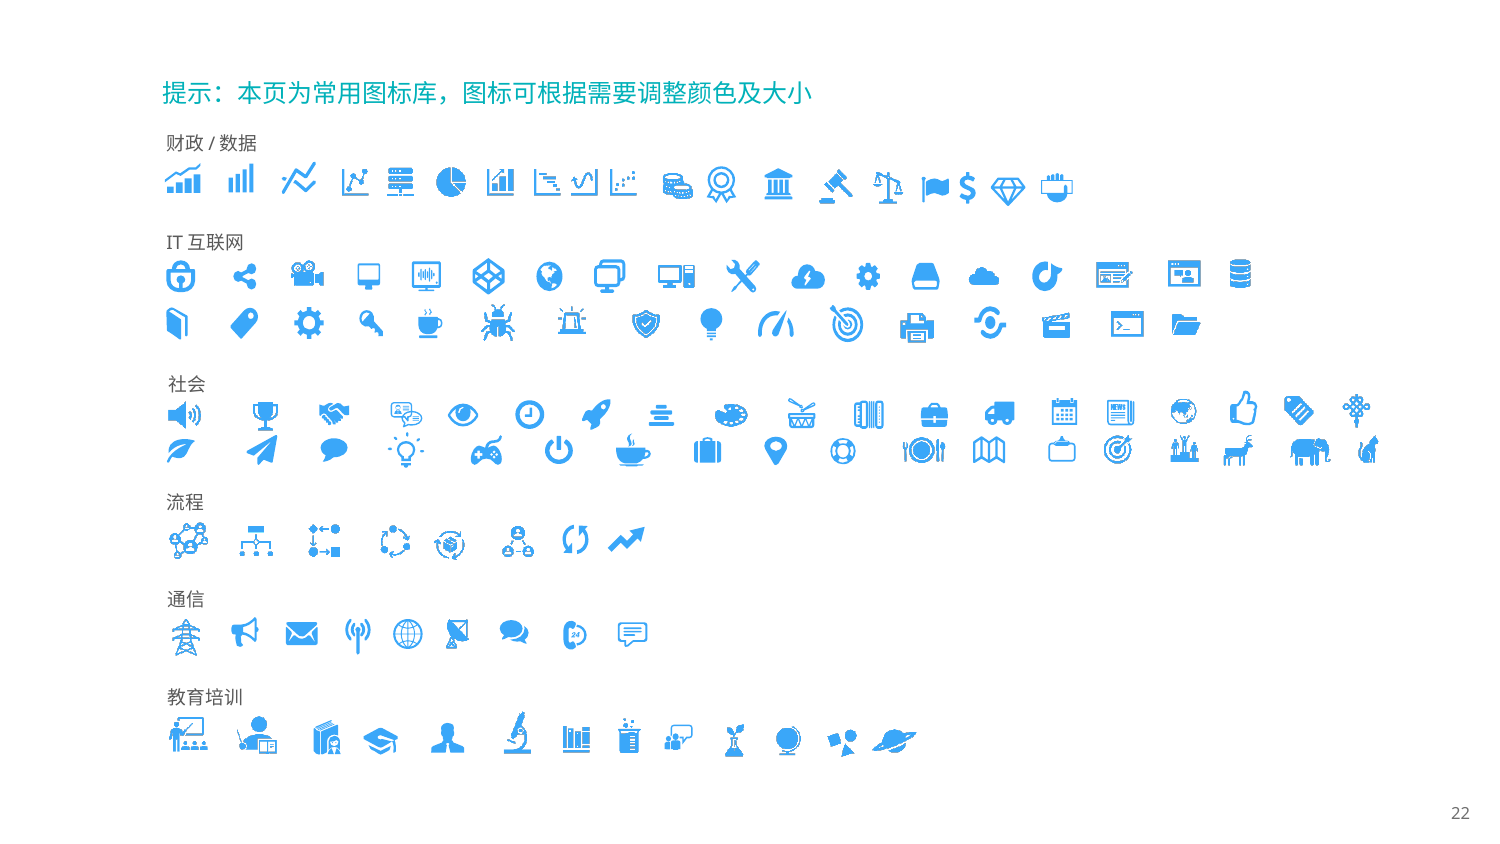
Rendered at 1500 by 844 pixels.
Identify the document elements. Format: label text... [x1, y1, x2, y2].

text_box [320, 438, 348, 462]
text_box 通信 [167, 587, 254, 623]
text_box [854, 400, 884, 429]
picture [1337, 392, 1374, 429]
text_box [230, 307, 259, 339]
text_box [285, 622, 318, 646]
text_box [233, 267, 257, 290]
text_box [717, 442, 722, 463]
text_box 提示：本页为常用图标库，图标可根据需要调整颜色及大小 [162, 77, 960, 111]
text_box [431, 722, 465, 753]
text_box [166, 267, 196, 293]
picture [1351, 432, 1384, 465]
text_box [990, 177, 1026, 206]
text_box 教育培训 [167, 685, 254, 721]
text_box [515, 400, 545, 429]
text_box [313, 720, 341, 755]
text_box [788, 398, 816, 429]
picture [432, 163, 469, 200]
text_box [1032, 261, 1063, 292]
text_box [281, 167, 316, 194]
picture [823, 724, 860, 761]
text_box [920, 402, 948, 427]
picture [381, 163, 419, 200]
picture [659, 167, 695, 204]
text_box [911, 262, 940, 290]
picture [656, 256, 696, 296]
text_box [166, 307, 188, 340]
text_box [164, 162, 201, 194]
text_box [364, 618, 371, 641]
picture [528, 163, 641, 200]
text_box [694, 441, 698, 463]
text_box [418, 308, 443, 339]
picture [1106, 303, 1146, 343]
picture [301, 517, 346, 562]
picture [336, 163, 374, 200]
text_box [470, 435, 502, 465]
text_box [704, 164, 739, 206]
text_box [698, 306, 725, 342]
picture [480, 163, 518, 200]
text_box [390, 402, 423, 428]
picture [557, 720, 594, 758]
text_box [368, 745, 391, 755]
picture [166, 617, 205, 656]
text_box [447, 403, 479, 427]
text_box [556, 435, 562, 450]
picture [477, 302, 517, 342]
text_box [345, 618, 352, 641]
text_box [576, 525, 589, 555]
text_box [726, 259, 760, 293]
picture [1273, 385, 1331, 474]
text_box [615, 620, 650, 649]
text_box [1048, 436, 1076, 462]
text_box [787, 317, 794, 337]
text_box [359, 310, 383, 337]
picture [900, 427, 947, 473]
text_box [499, 620, 529, 644]
text_box [166, 443, 193, 463]
picture [965, 257, 1001, 293]
text_box [607, 526, 645, 552]
picture [717, 723, 751, 758]
text_box [921, 176, 949, 203]
picture [1167, 305, 1203, 342]
text_box [1041, 173, 1073, 203]
picture [898, 308, 935, 345]
text_box [246, 441, 277, 465]
text_box [655, 404, 667, 409]
picture [233, 518, 278, 564]
picture [492, 708, 540, 756]
text_box [393, 619, 423, 649]
text_box [764, 168, 793, 200]
picture [869, 168, 906, 206]
picture [287, 252, 326, 292]
text_box [856, 262, 880, 290]
text_box [758, 310, 781, 337]
text_box [562, 524, 575, 554]
text_box [363, 727, 398, 753]
picture [1166, 431, 1201, 466]
text_box [294, 307, 324, 339]
picture [248, 398, 283, 433]
picture [1100, 431, 1135, 466]
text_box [387, 431, 425, 468]
picture [166, 395, 205, 434]
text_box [615, 433, 652, 467]
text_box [829, 304, 864, 343]
text_box [830, 438, 856, 465]
text_box [594, 259, 626, 293]
text_box [357, 263, 381, 290]
picture [1166, 395, 1199, 427]
text_box [1230, 390, 1258, 426]
text_box [563, 620, 587, 650]
picture [711, 395, 750, 435]
picture [609, 716, 649, 754]
text_box 社会 [168, 373, 255, 409]
picture [1094, 255, 1133, 294]
text_box [791, 264, 825, 289]
picture [870, 717, 918, 765]
picture [427, 522, 472, 567]
text_box [319, 402, 350, 426]
text_box [648, 422, 675, 426]
picture [439, 615, 475, 651]
picture [551, 299, 591, 340]
picture [1221, 255, 1257, 291]
text_box [985, 401, 1015, 425]
text_box [699, 437, 716, 463]
text_box [650, 410, 673, 415]
picture [166, 711, 210, 756]
text_box 财政/数据 [166, 131, 363, 167]
text_box [536, 261, 563, 292]
text_box [664, 724, 693, 750]
picture [371, 519, 416, 564]
text_box [959, 172, 976, 204]
text_box [411, 261, 441, 292]
picture [1039, 308, 1072, 341]
picture [625, 305, 666, 341]
text_box [350, 622, 366, 655]
picture [814, 165, 855, 206]
picture [166, 518, 211, 564]
text_box [974, 306, 1000, 323]
text_box [772, 310, 787, 337]
text_box [231, 617, 259, 647]
text_box [973, 436, 1006, 464]
text_box 流程 [166, 490, 253, 526]
text_box [545, 439, 573, 464]
text_box [980, 322, 1007, 339]
text_box [472, 258, 505, 295]
text_box [582, 399, 611, 430]
picture [1164, 253, 1203, 293]
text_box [1051, 397, 1078, 426]
picture [1218, 431, 1256, 468]
text_box [985, 316, 996, 329]
text_box [653, 416, 669, 420]
picture [234, 709, 282, 756]
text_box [228, 163, 254, 193]
text_box [1107, 399, 1135, 426]
text_box [764, 436, 788, 466]
picture [772, 724, 804, 757]
text_box IT互联网 [166, 231, 296, 267]
picture [495, 519, 540, 564]
